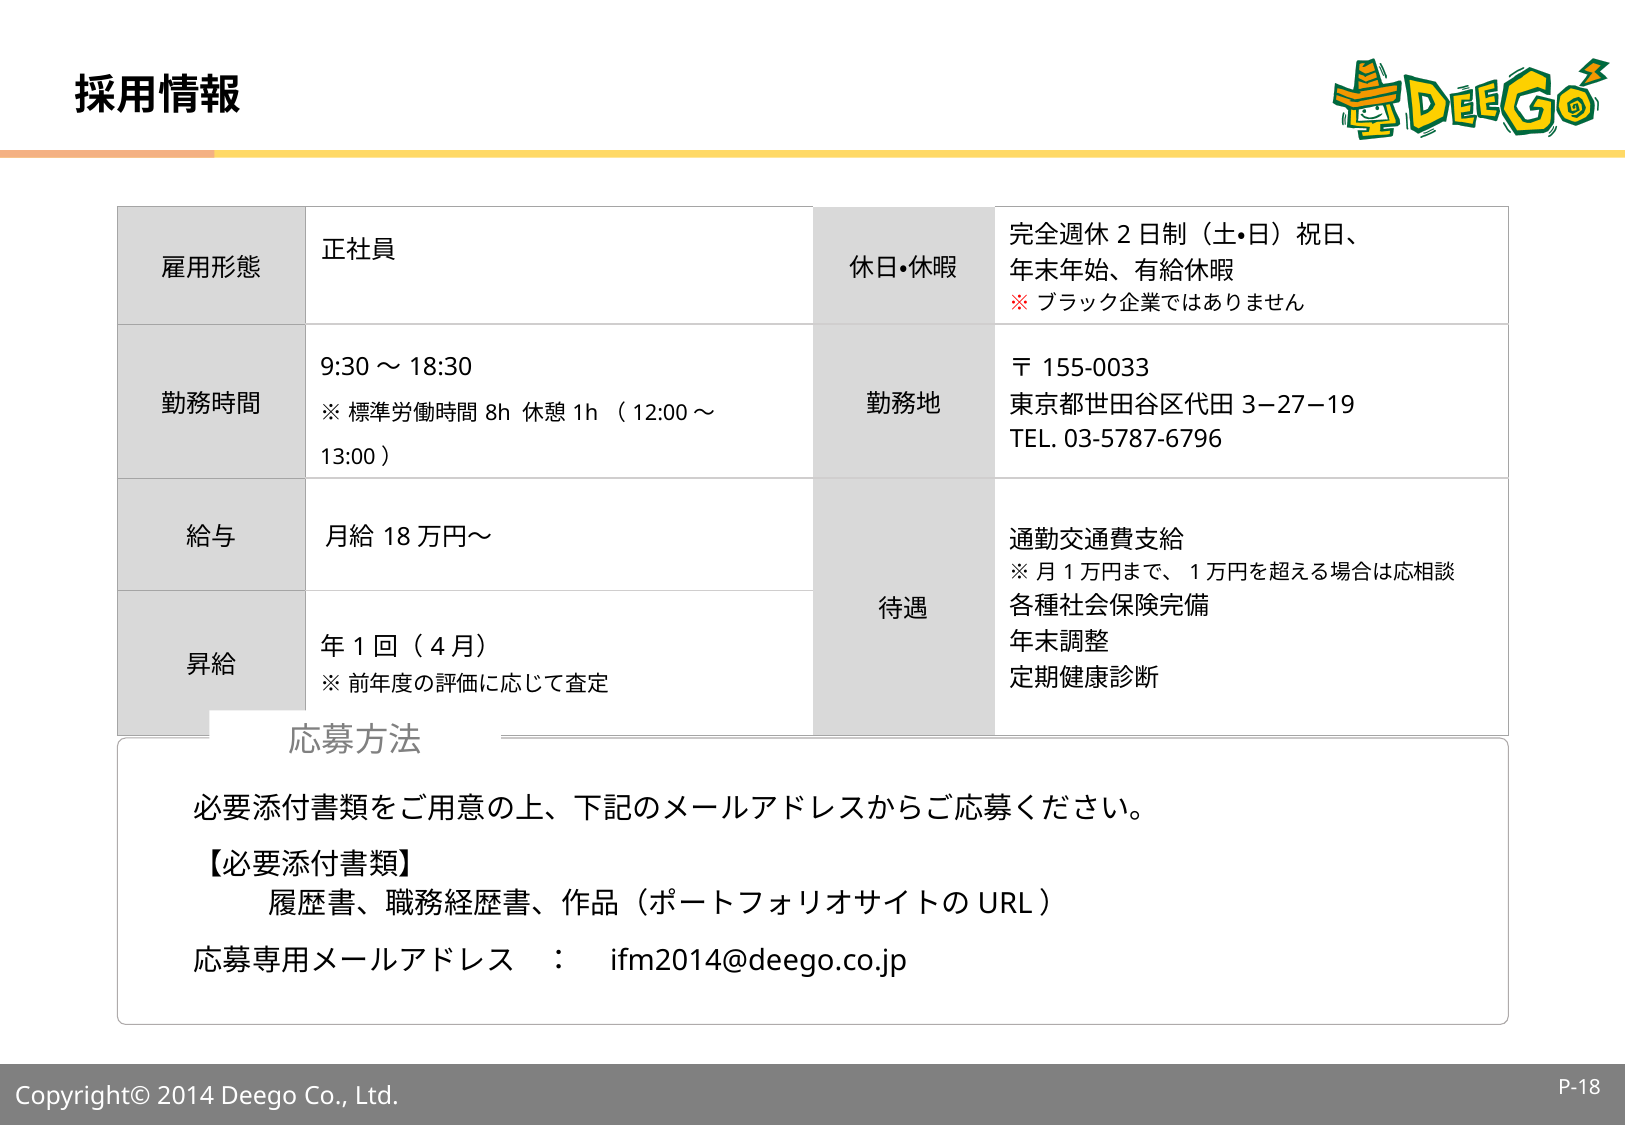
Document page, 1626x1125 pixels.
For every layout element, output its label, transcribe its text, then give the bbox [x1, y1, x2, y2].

picture [1330, 44, 1614, 140]
table_header 正社員ああああああああああああああああ [306, 207, 813, 323]
table_cell 9:30〜18:30 ※標準労働時間8h 休憩1h（12:00～13:00） [306, 325, 813, 477]
table_cell 〒155-0033 東京都世田谷区代田3−27−19ああああ TEL. 03-5787-6796 [995, 325, 1508, 477]
table_cell 年1回（4月）ああ ※前年度の評価に応じて査定あああああああ [306, 591, 813, 735]
table_header 完全週休2日制（土・日）祝日、あああ 年末年始、有給休暇 ※ブラック企業ではありません [995, 207, 1508, 323]
table_cell 月給18万円〜ああああああああああああ [306, 479, 813, 590]
table_cell 勤務地 [813, 325, 995, 477]
text_box 応募方法 [209, 710, 501, 765]
table_cell 勤務時間 [118, 325, 305, 478]
table_cell 給与 [118, 479, 305, 590]
table_header 休日・休暇 [813, 207, 995, 323]
slide_number P-17 [1389, 1057, 1616, 1118]
table_cell 通勤交通費支給 ※月1万円まで、1万円を超える場合は応相談あ 各種社会保険完備 年末調整 定期健康診断 [995, 479, 1508, 735]
title 採用情報 [59, 56, 1354, 126]
table_cell 待遇 [813, 479, 995, 735]
table_header 雇用形態 [118, 207, 305, 324]
table_cell 昇給 [118, 591, 305, 735]
text_box [116, 737, 1509, 1025]
